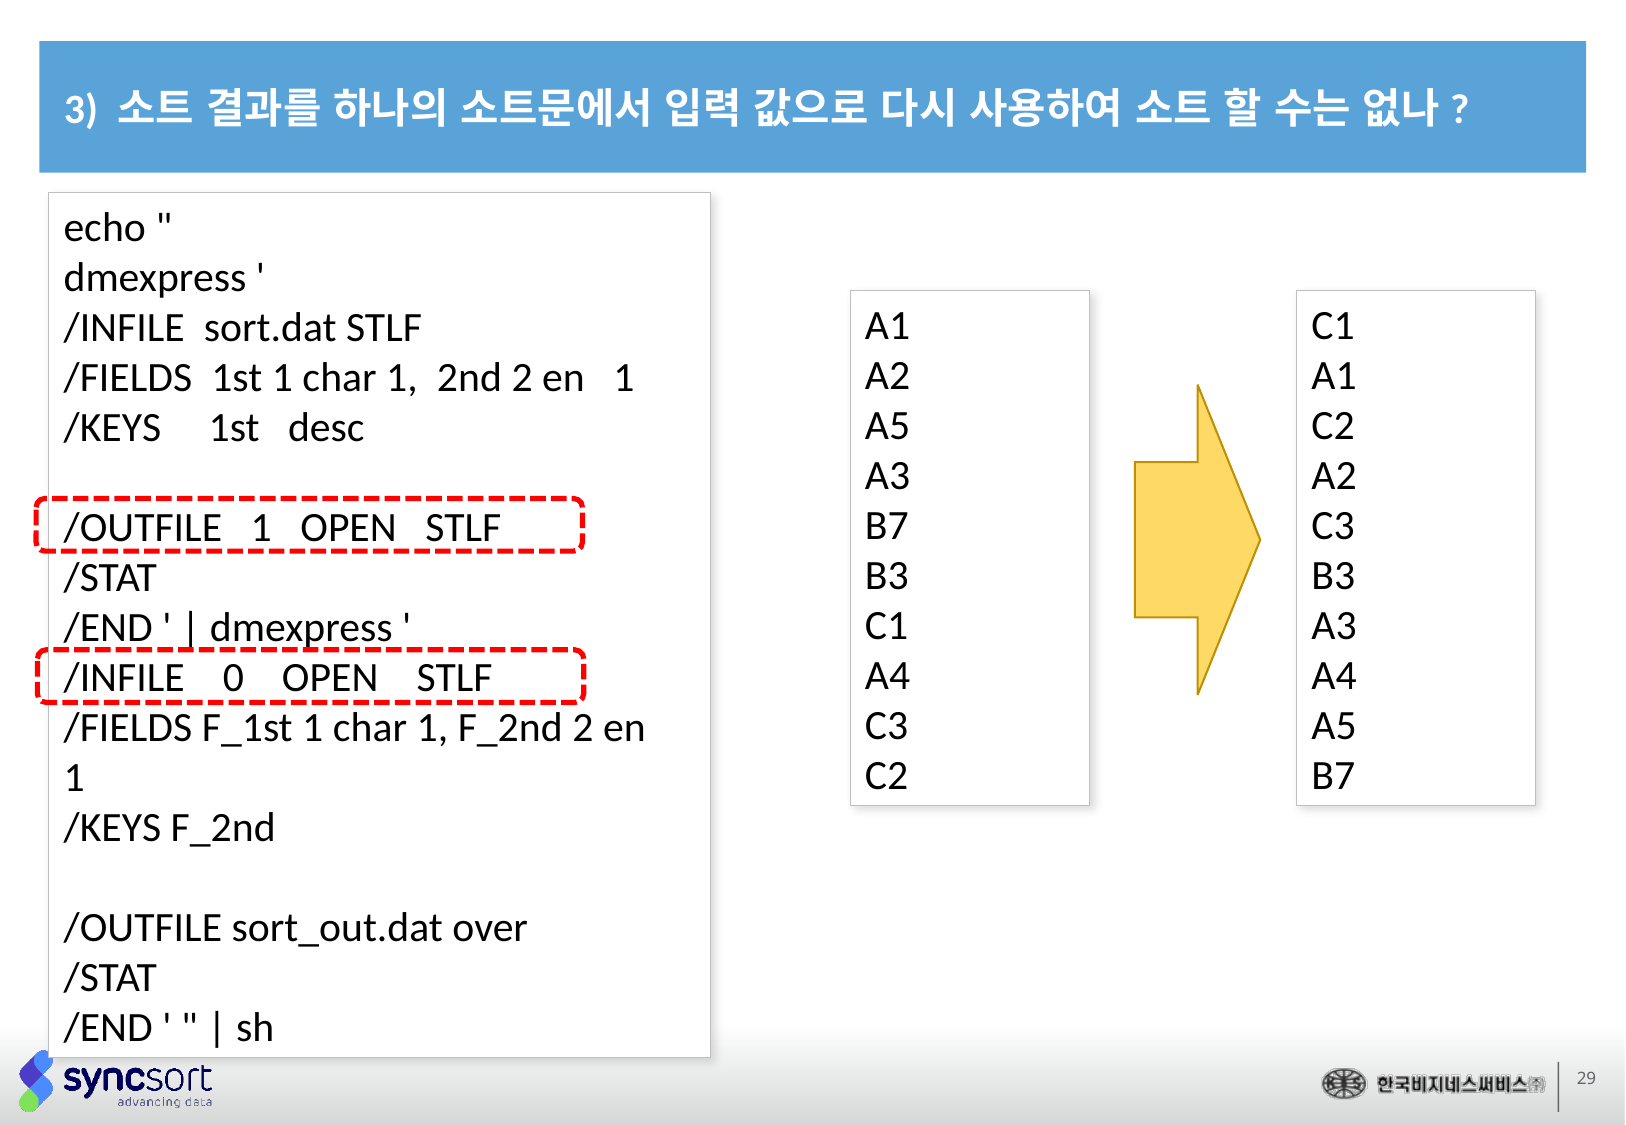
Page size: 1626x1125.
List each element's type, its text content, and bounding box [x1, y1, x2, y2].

text_box [36, 648, 585, 704]
text_box A1 A2 A5 A3 B7 B3 C1 A4 C3 C2 [850, 290, 1090, 806]
text_box [35, 497, 584, 553]
text_box C1 A1 C2 A2 C3 B3 A3 A4 A5 B7 [1296, 290, 1536, 806]
text_box [1133, 384, 1262, 696]
picture [0, 1024, 1625, 1125]
text_box 3) 소트 결과를 하나의 소트문에서 입력 값으로 다시 사용하여 소트 할 수는 없나? [48, 47, 1579, 166]
text_box echo " dmexpress ' /INFILE sort.dat STLF /FIELDS 1st 1 char 1, 2nd 2 en 1 /KEYS 1st desc /OUTFILE 1 OPEN STLF /STAT /END ' | dmexpress ' /INFILE 0 OPEN STLF /FIELDS F_1st 1 char 1, F_2nd 2 en 1 /KEYS F_2nd /OUTFILE sort_out.dat over /STAT /END ' " | sh [48, 192, 711, 1058]
